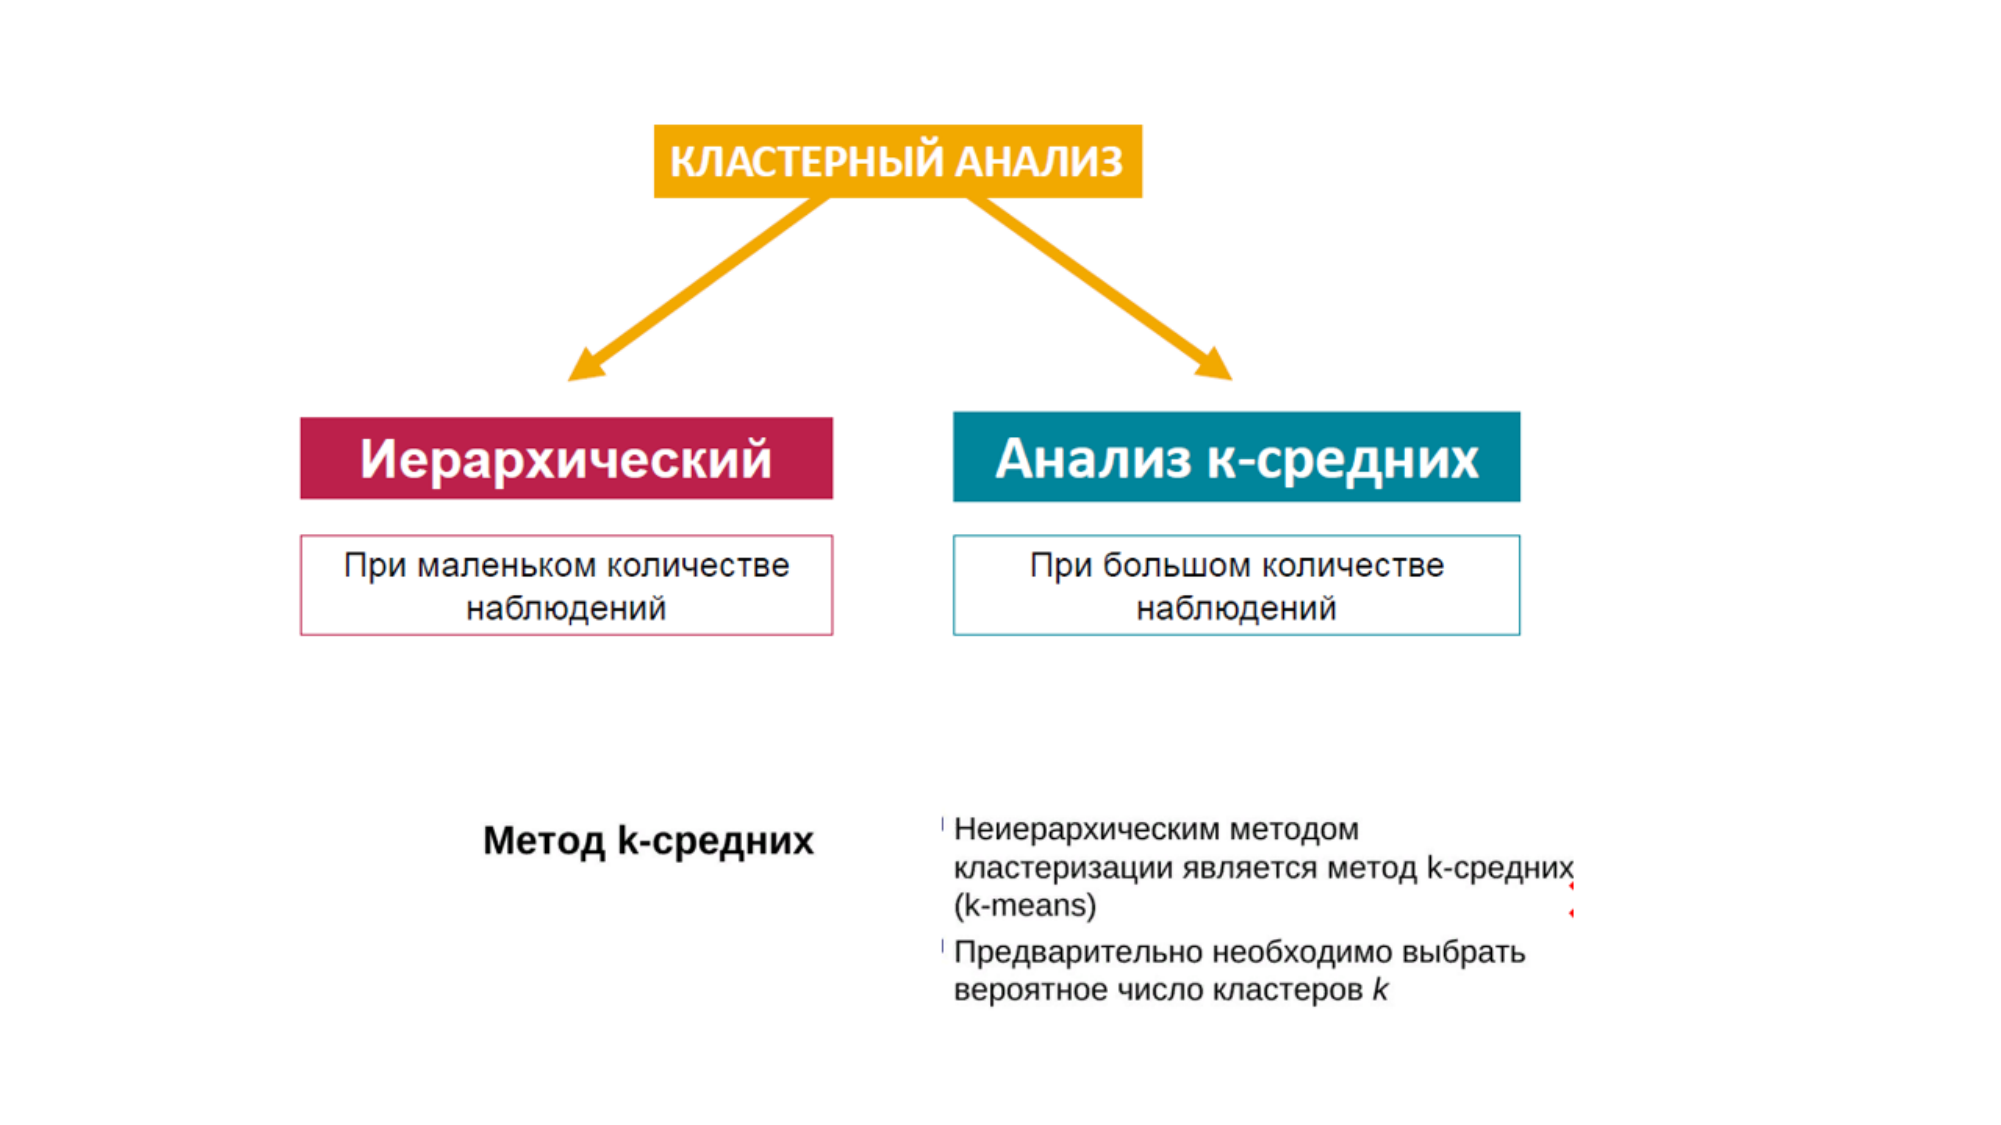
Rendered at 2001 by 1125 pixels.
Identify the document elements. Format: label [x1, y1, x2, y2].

picture [226, 78, 1774, 1047]
